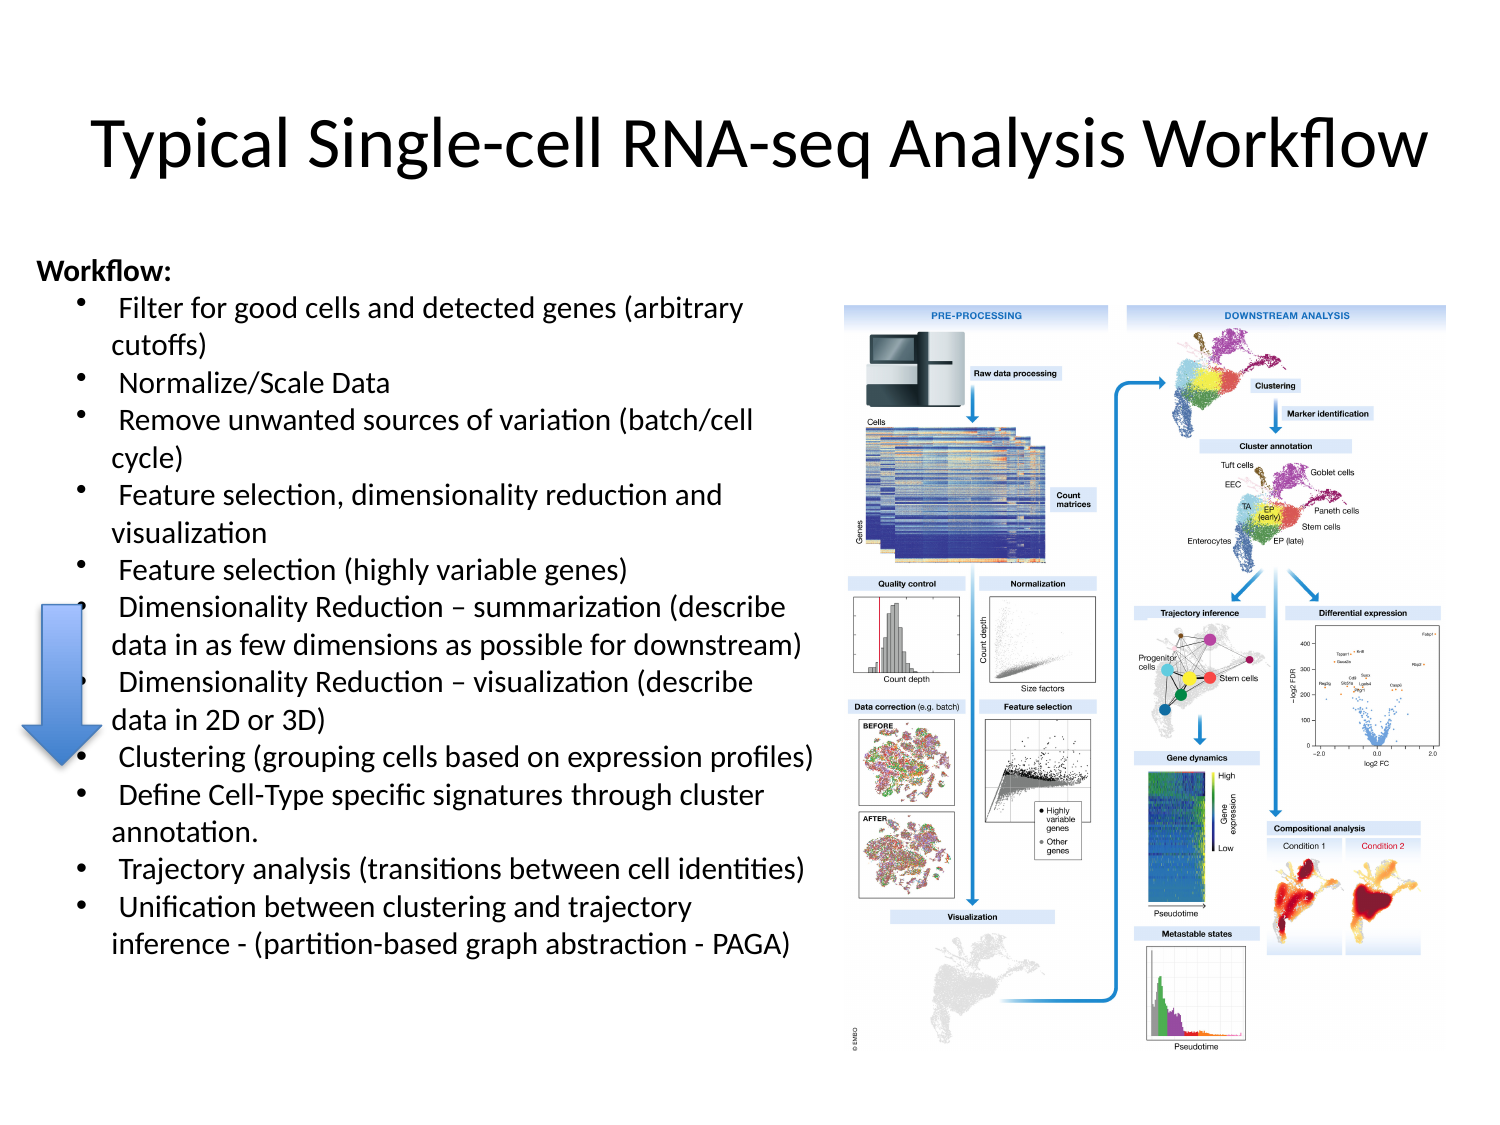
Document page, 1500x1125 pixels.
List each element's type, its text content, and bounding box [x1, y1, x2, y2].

text_box Workflow:​ Filter for good cells and detected genes (arbitrary cutoffs)​ Normalize/Scale Data Remove unwanted sources of variation (batch/cell cycle) Feature selection, dimensionality reduction and visualization Feature selection (highly variable genes) Dimensionality Reduction – summarization (describe data in as few dimensions as possible for downstream) Dimensionality Reduction – visualization (describe data in 2D or 3D) Clustering (grouping cells based on expression profiles) Define Cell-Type specific signatures​ through cluster annotation. Trajectory analysis (transitions between cell identities) Unification between clustering and trajectory inference - (partition-based graph abstraction - PAGA) [21, 242, 833, 969]
text_box [21, 603, 103, 766]
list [843, 305, 1446, 1051]
title Typical Single-cell RNA-seq Analysis Workflow [75, 45, 1446, 233]
